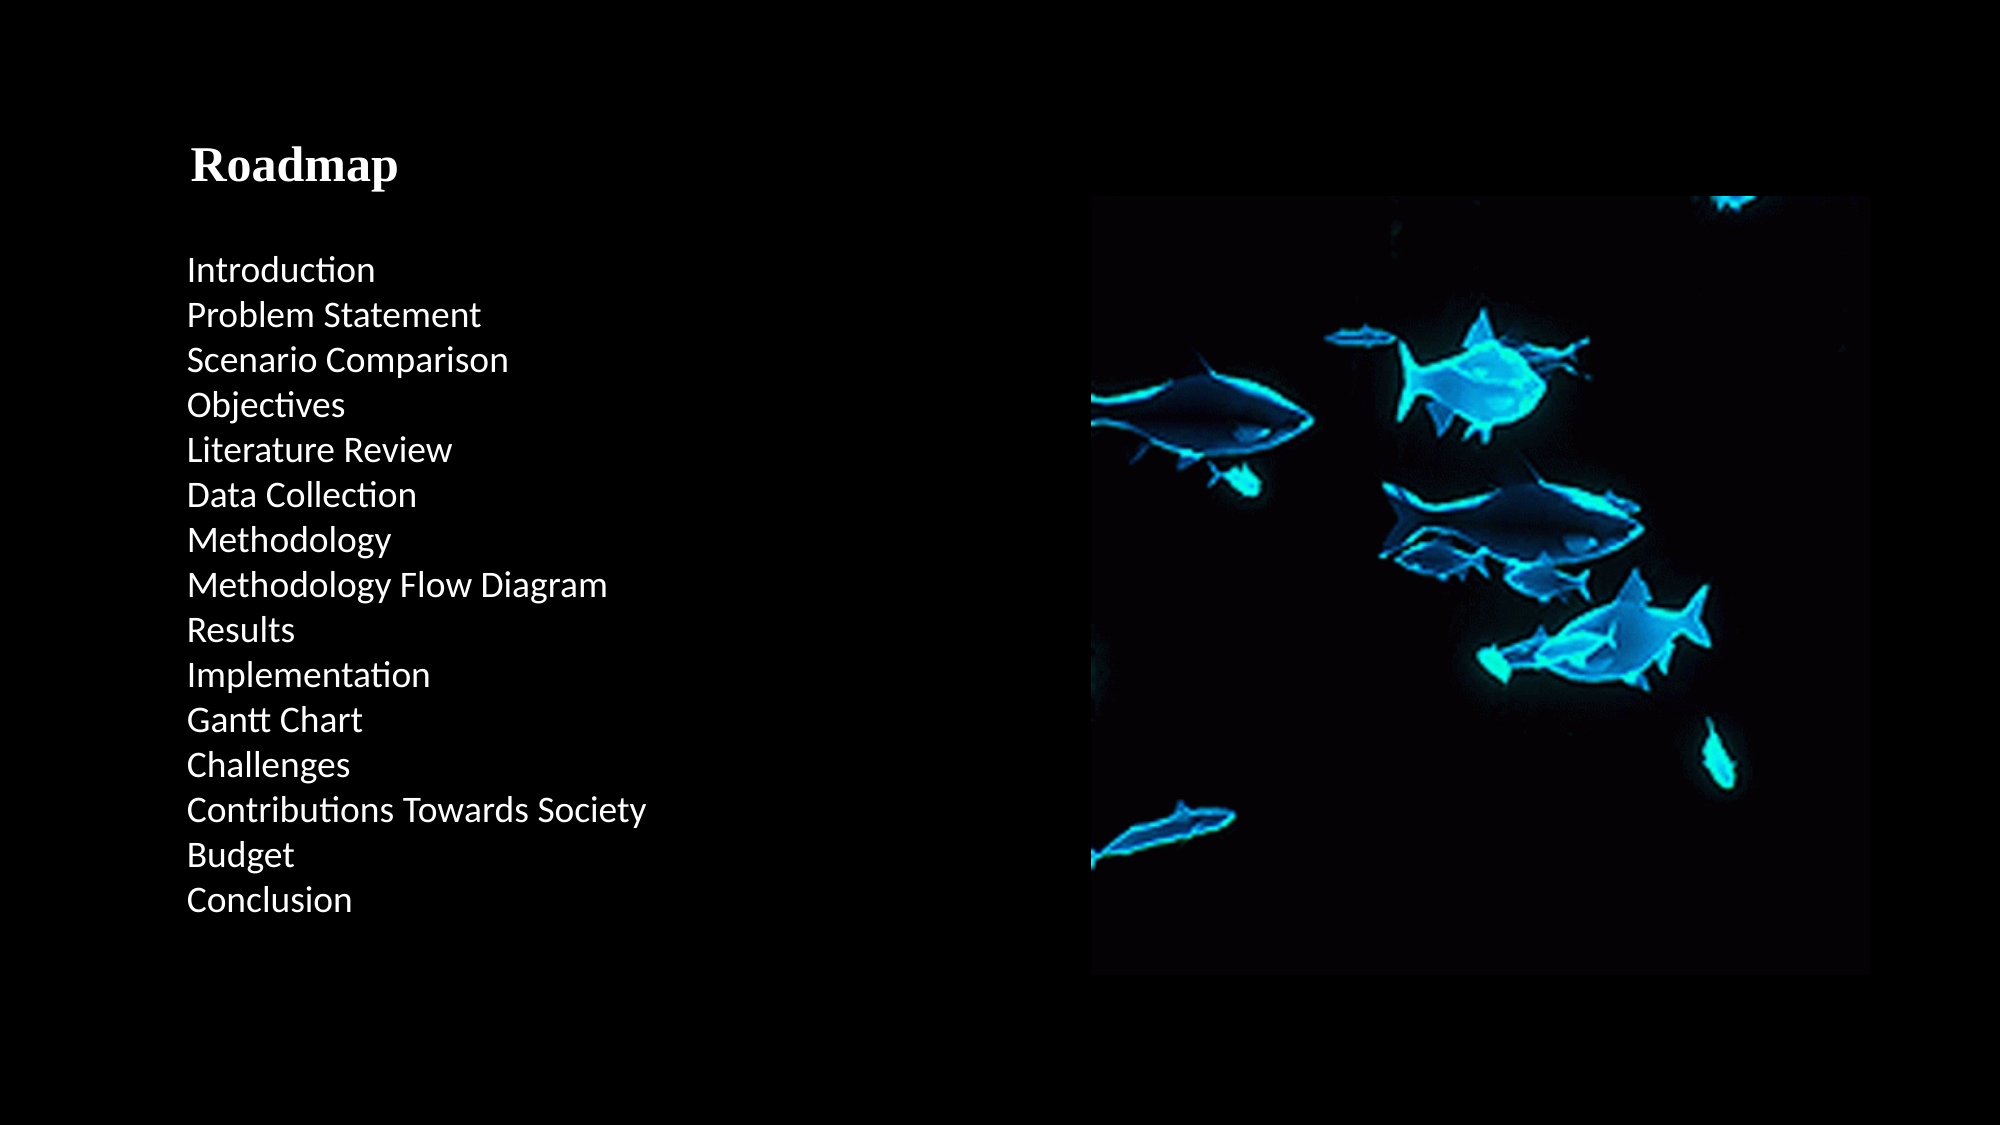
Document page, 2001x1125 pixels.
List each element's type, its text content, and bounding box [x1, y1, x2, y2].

picture [1091, 196, 1870, 975]
title Roadmap [172, 147, 418, 200]
text_box Introduction Problem Statement Scenario Comparison Objectives Literature Review Data Collection Methodology Methodology Flow Diagram Results Implementation Gantt Chart Challenges Contributions Towards Society Budget Conclusion [172, 237, 749, 927]
